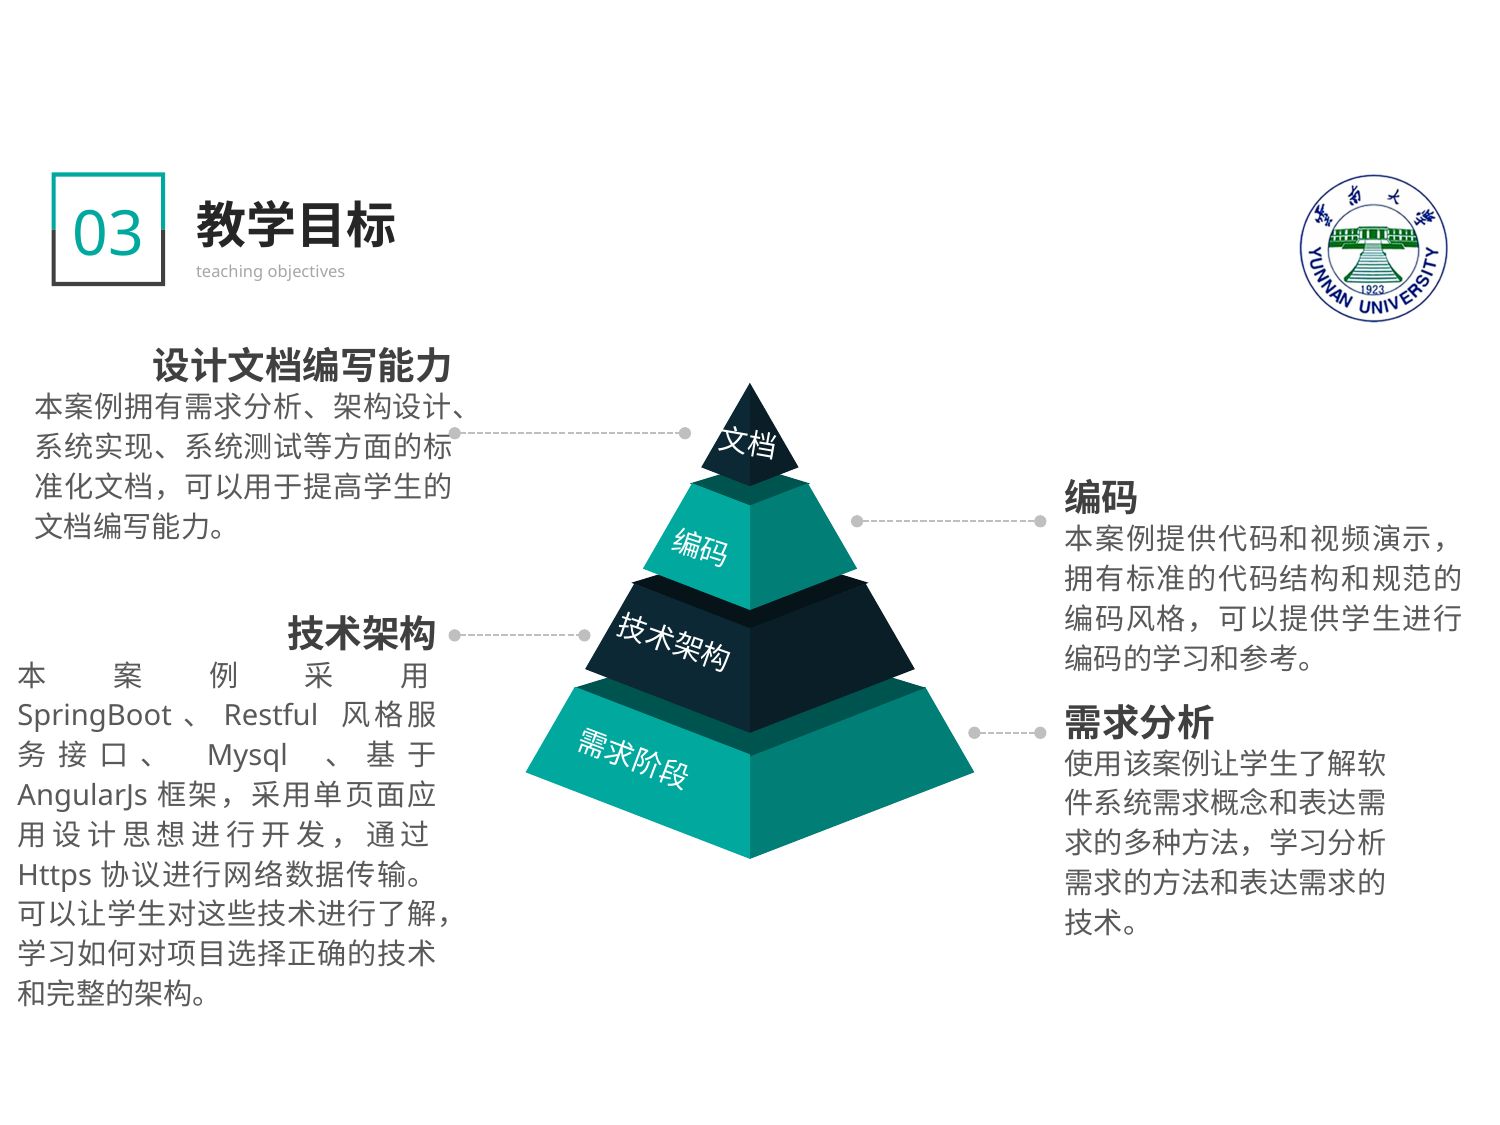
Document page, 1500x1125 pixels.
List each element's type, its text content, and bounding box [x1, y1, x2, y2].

text_box 03 [51, 185, 166, 276]
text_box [1049, 691, 1424, 950]
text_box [1049, 466, 1478, 685]
text_box [51, 171, 166, 185]
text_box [2, 334, 468, 553]
text_box [51, 276, 166, 287]
picture [1292, 165, 1458, 331]
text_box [525, 382, 975, 859]
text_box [181, 186, 706, 289]
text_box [2, 602, 452, 982]
